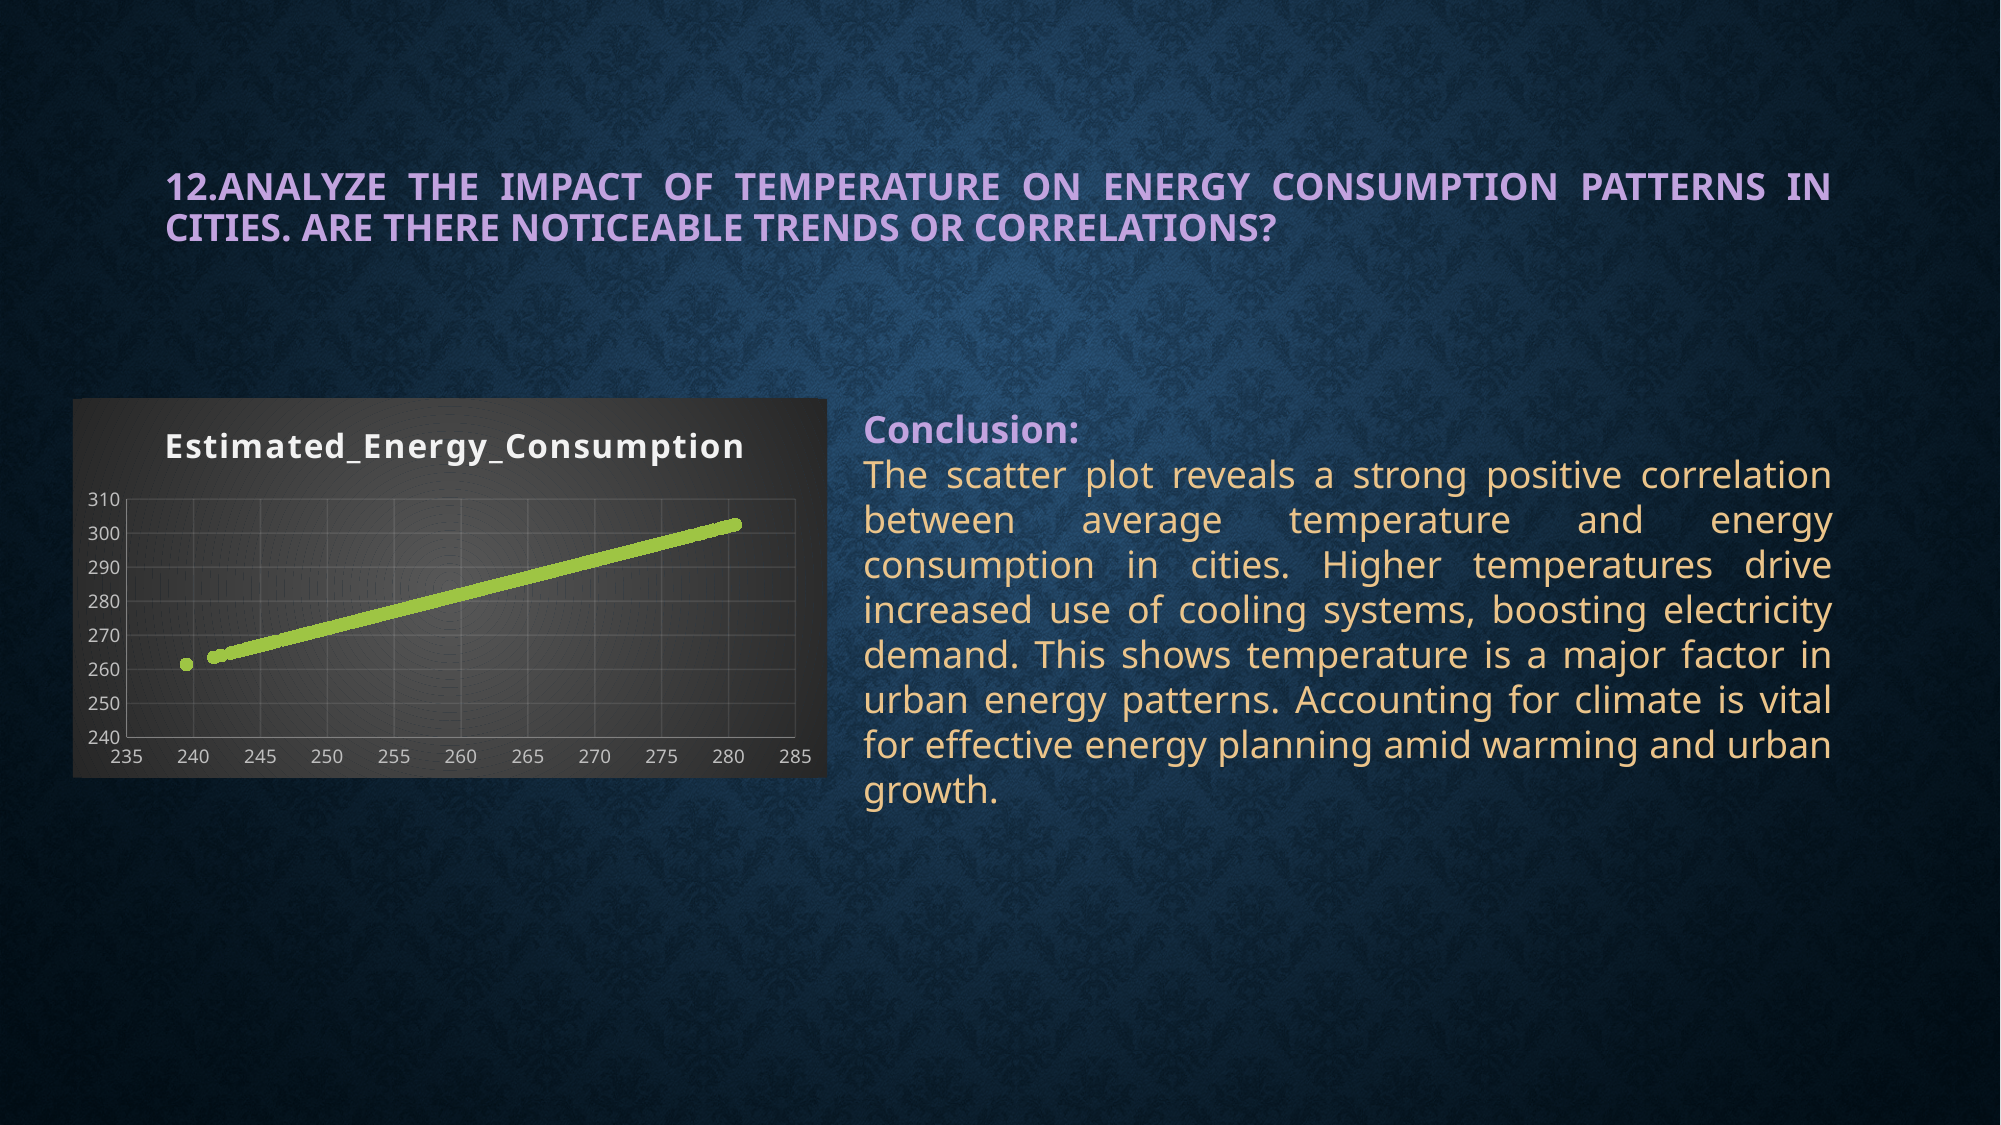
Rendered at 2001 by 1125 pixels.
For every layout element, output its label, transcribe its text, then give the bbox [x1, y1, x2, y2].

title 12.Analyze the impact of temperature on energy consumption patterns in cities. Are there noticeable trends or correlations? [149, 99, 1849, 318]
text_box Conclusion: The scatter plot reveals a strong positive correlation between average temperature and energy consumption in cities. Higher temperatures drive increased use of cooling systems, boosting electricity demand. This shows temperature is a major factor in urban energy patterns. Accounting for climate is vital for effective energy planning amid warming and urban growth. [848, 398, 1849, 819]
chart [72, 398, 828, 779]
